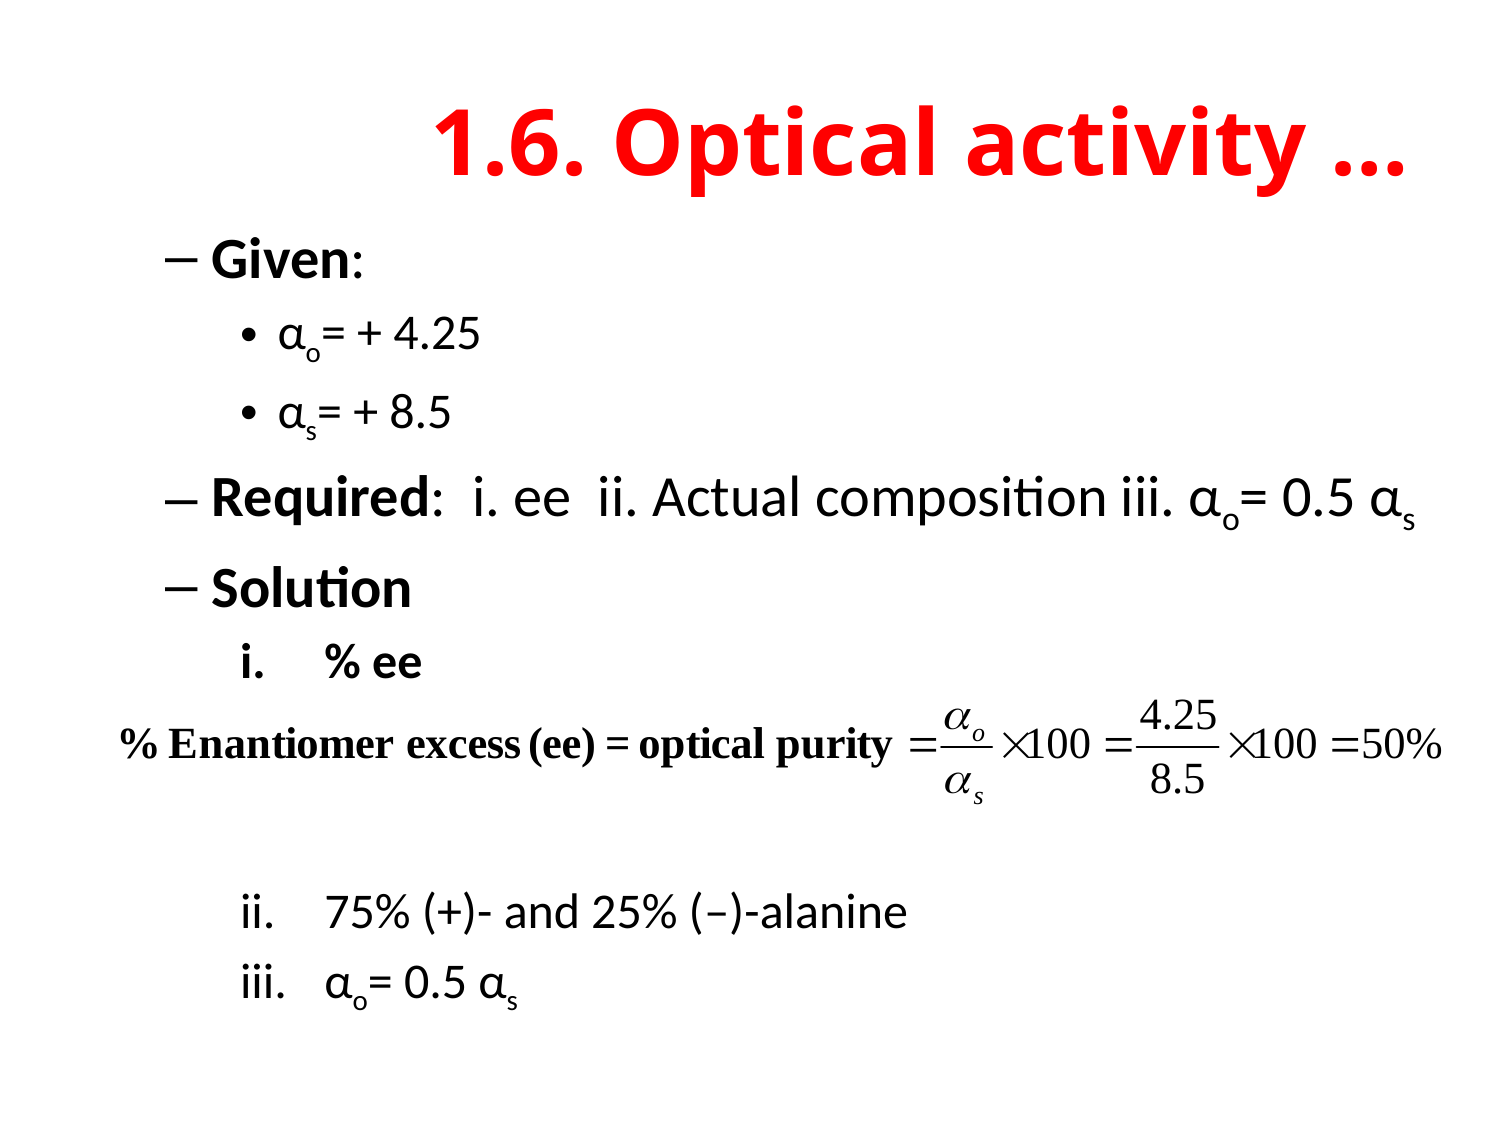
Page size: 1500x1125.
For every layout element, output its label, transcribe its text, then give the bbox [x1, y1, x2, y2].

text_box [112, 687, 1453, 815]
list Given: αo= + 4.25 αs= + 8.5 Required: i. ee ii. Actual composition iii. αo= 0.5 αs Solution % ee 75% (+)- and 25% (‒)-alanine αo= 0.5 αs [75, 212, 1463, 1025]
title 1.6. Optical activity … [75, 45, 1425, 212]
